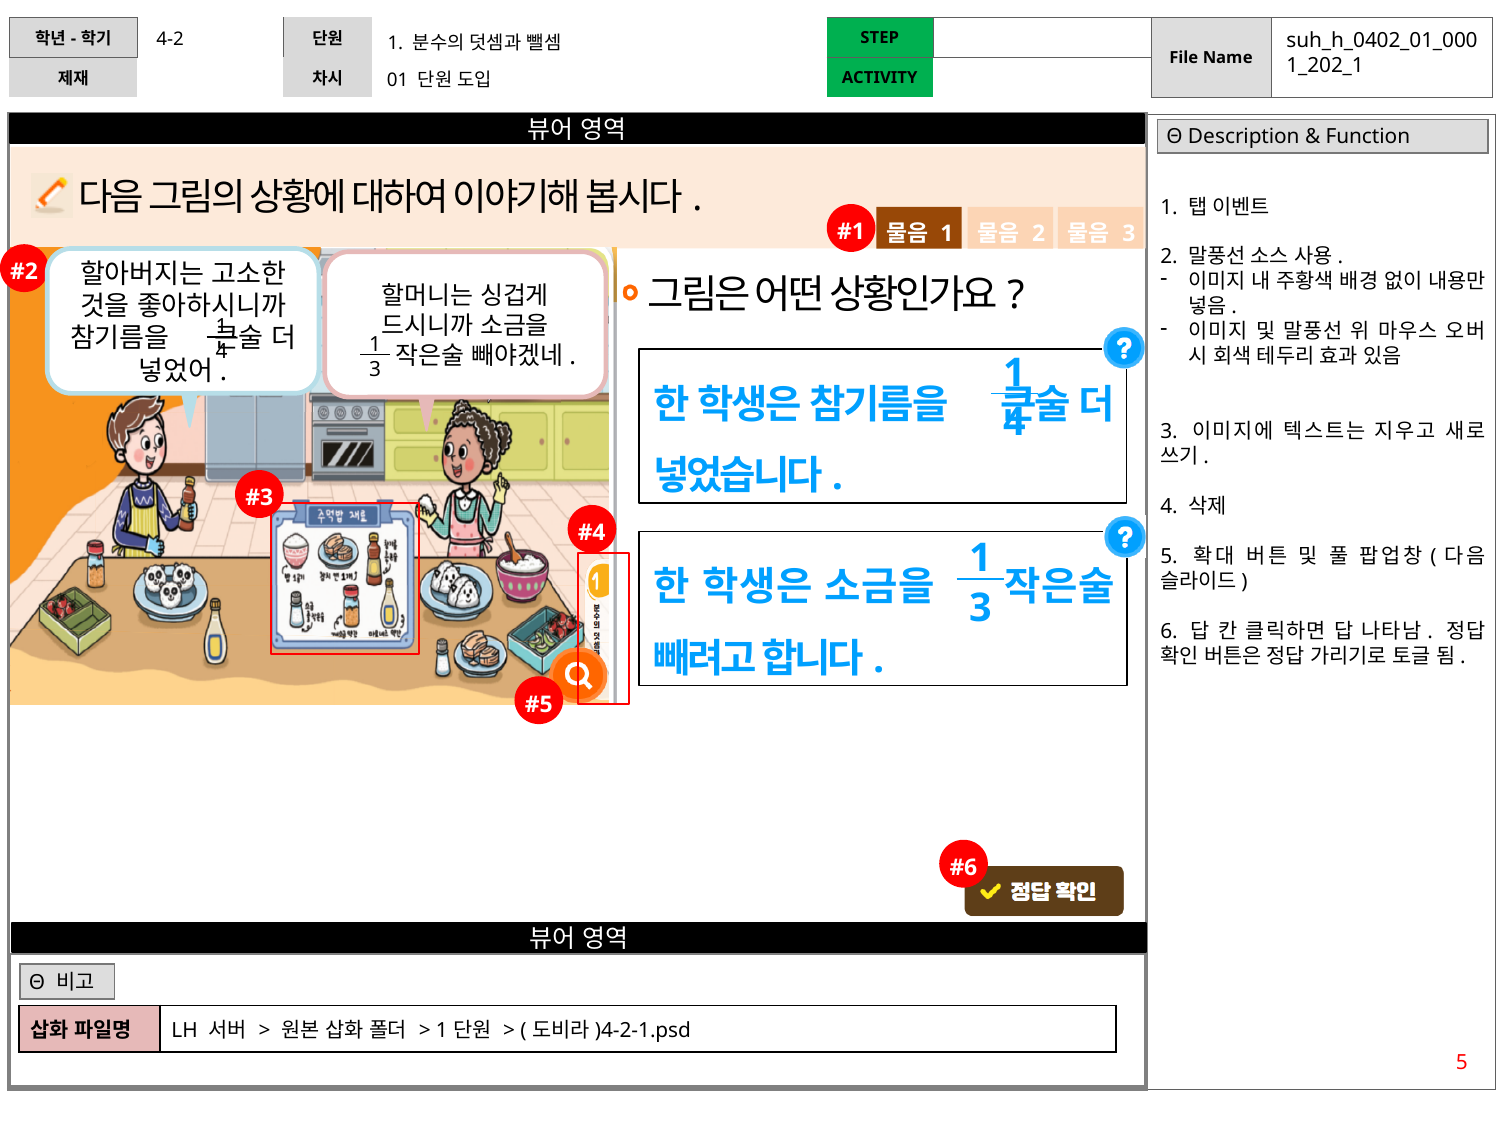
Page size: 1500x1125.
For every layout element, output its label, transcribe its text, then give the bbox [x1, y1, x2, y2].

text_box #6 [937, 837, 990, 890]
text_box 1. 탭 이벤트 2. 말풍선 소스 사용. 이미지 내 주황색 배경 없이 내용만 넣음. 이미지 및 말풍선 위 마우스 오버 시 회색 테두리 효과 있음 3. 이미지에 텍스트는 지우고 새로 쓰기. 4. 삭제 5. 확대 버튼 및 풀 팝업창(다음 슬라이드) 6. 답 칸 클릭하면 답 나타남. 정답 확인 버튼은 정답 가리기로 토글 됨. [1145, 160, 1500, 751]
text_box #5 [515, 713, 562, 727]
table_header LH 서버 > 원본 삽화 폴더 > 1단원 > (도비라)4-2-1.psd [161, 1006, 1115, 1051]
table_cell 4 [991, 394, 1038, 450]
table_header 1 [957, 529, 1004, 578]
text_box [868, 197, 1153, 250]
table_header 삽화 파일명 [20, 1006, 159, 1051]
picture [31, 173, 73, 218]
text_box [9, 145, 1148, 251]
text_box 4-2 [141, 18, 284, 55]
text_box suh_h_0402_01_0001_202_1 [1271, 18, 1500, 84]
text_box 01 단원 도입 [372, 60, 821, 96]
table_header Θ Description & Function [1158, 120, 1487, 152]
table_header 1 [991, 344, 1038, 393]
picture [619, 281, 640, 303]
text_box [621, 551, 631, 706]
table_cell 3 [957, 580, 1004, 636]
picture [963, 863, 1126, 918]
picture [1103, 514, 1146, 558]
text_box #1 [824, 201, 864, 255]
text_box 한 학생은 소금을 작은술 빼려고 합니다. [638, 531, 1127, 686]
text_box 다음 그림의 상황에 대하여 이야기해 봅시다. [63, 165, 1150, 225]
picture [10, 246, 617, 705]
text_box 한 학생은 참기름을 큰술 더 넣었습니다. [638, 349, 1127, 504]
text_box 그림은 어떤 상황인가요? [633, 261, 1142, 324]
picture [1101, 325, 1145, 369]
text_box #2 [0, 246, 9, 286]
text_box 1. 분수의 덧셈과 뺄셈 [372, 23, 828, 48]
